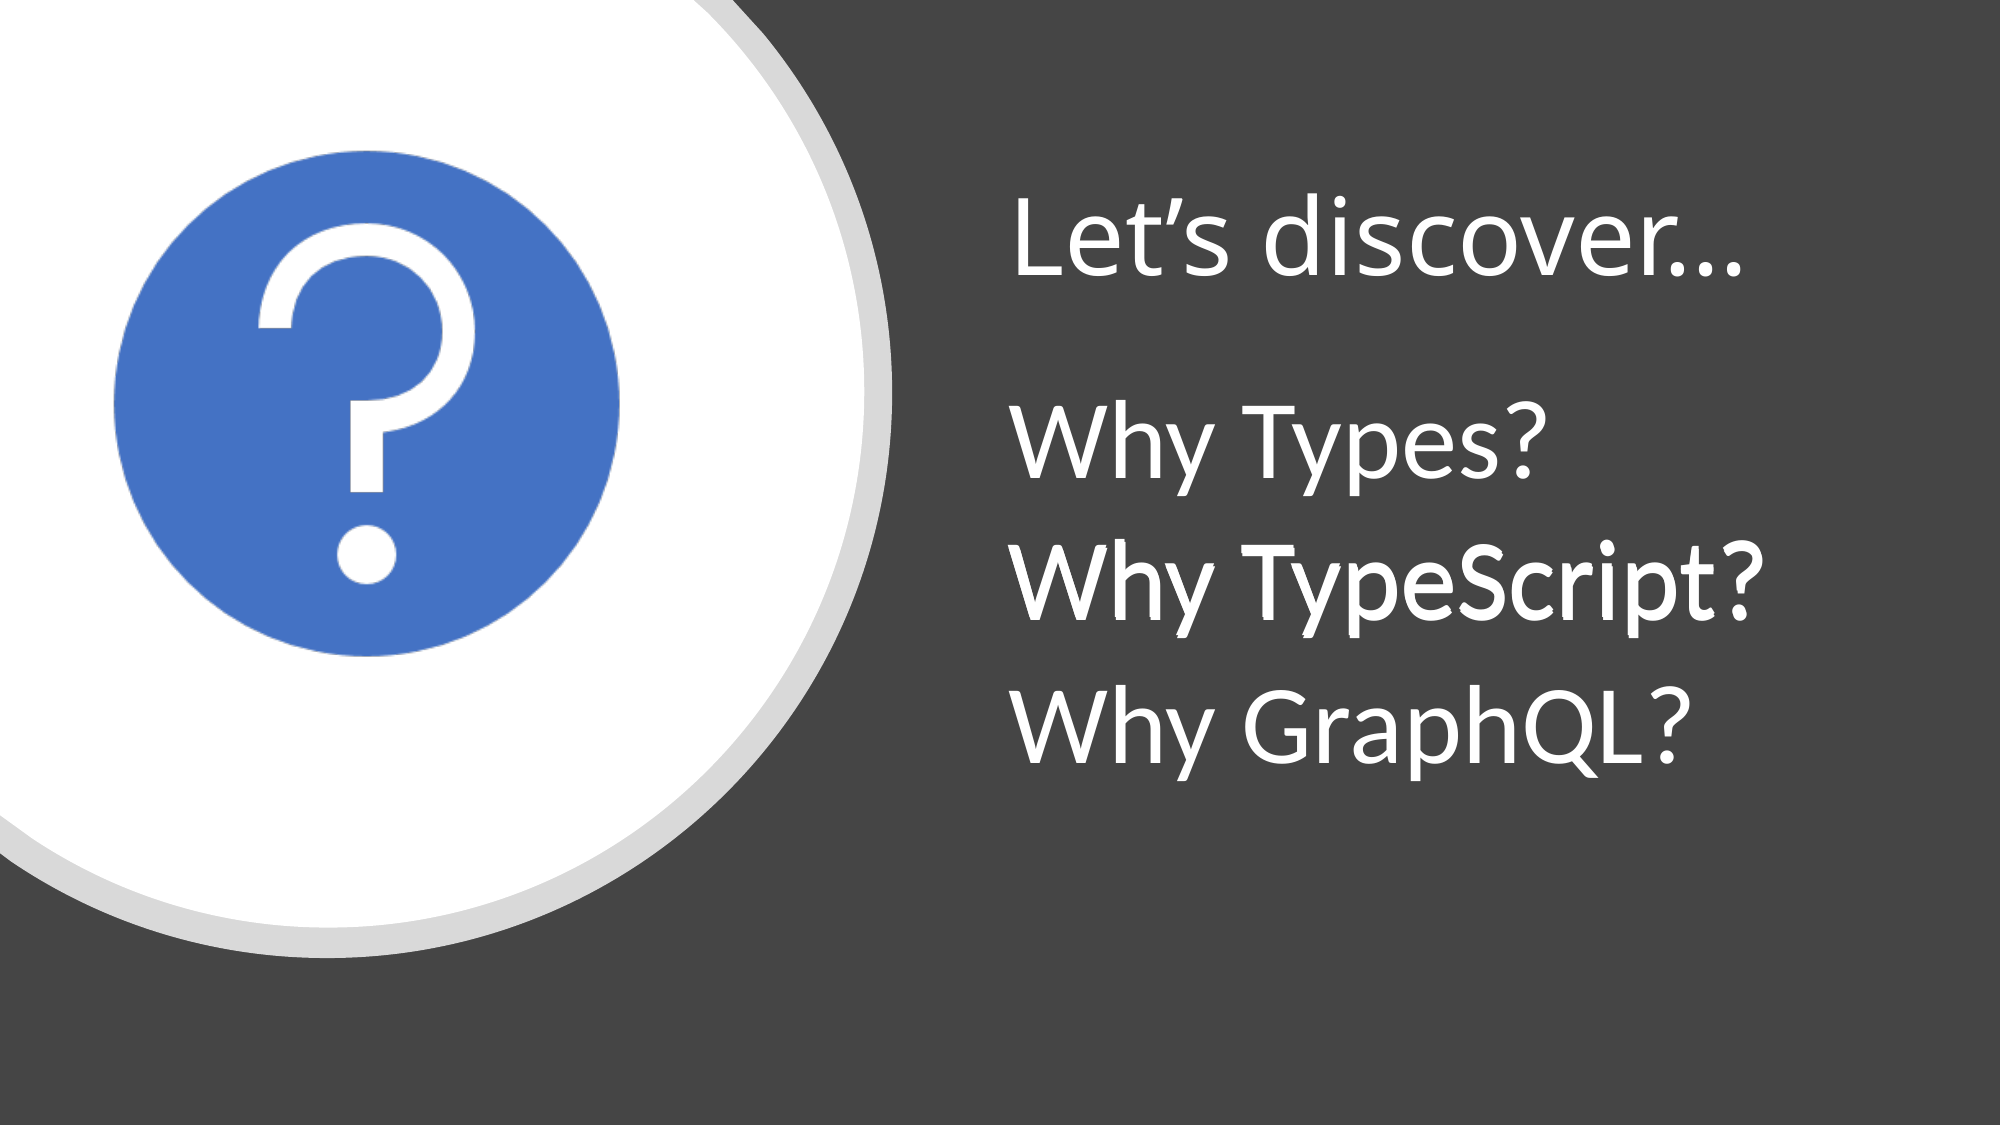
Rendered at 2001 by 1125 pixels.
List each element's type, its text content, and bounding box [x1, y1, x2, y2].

list Why Types? Why TypeScript? Why GraphQL? [993, 373, 1865, 1040]
picture [52, 89, 682, 719]
text_box [0, 0, 866, 929]
text_box [0, 0, 894, 960]
text_box Why TypeScript? [993, 513, 1813, 695]
title Let’s discover… [993, 131, 1865, 350]
